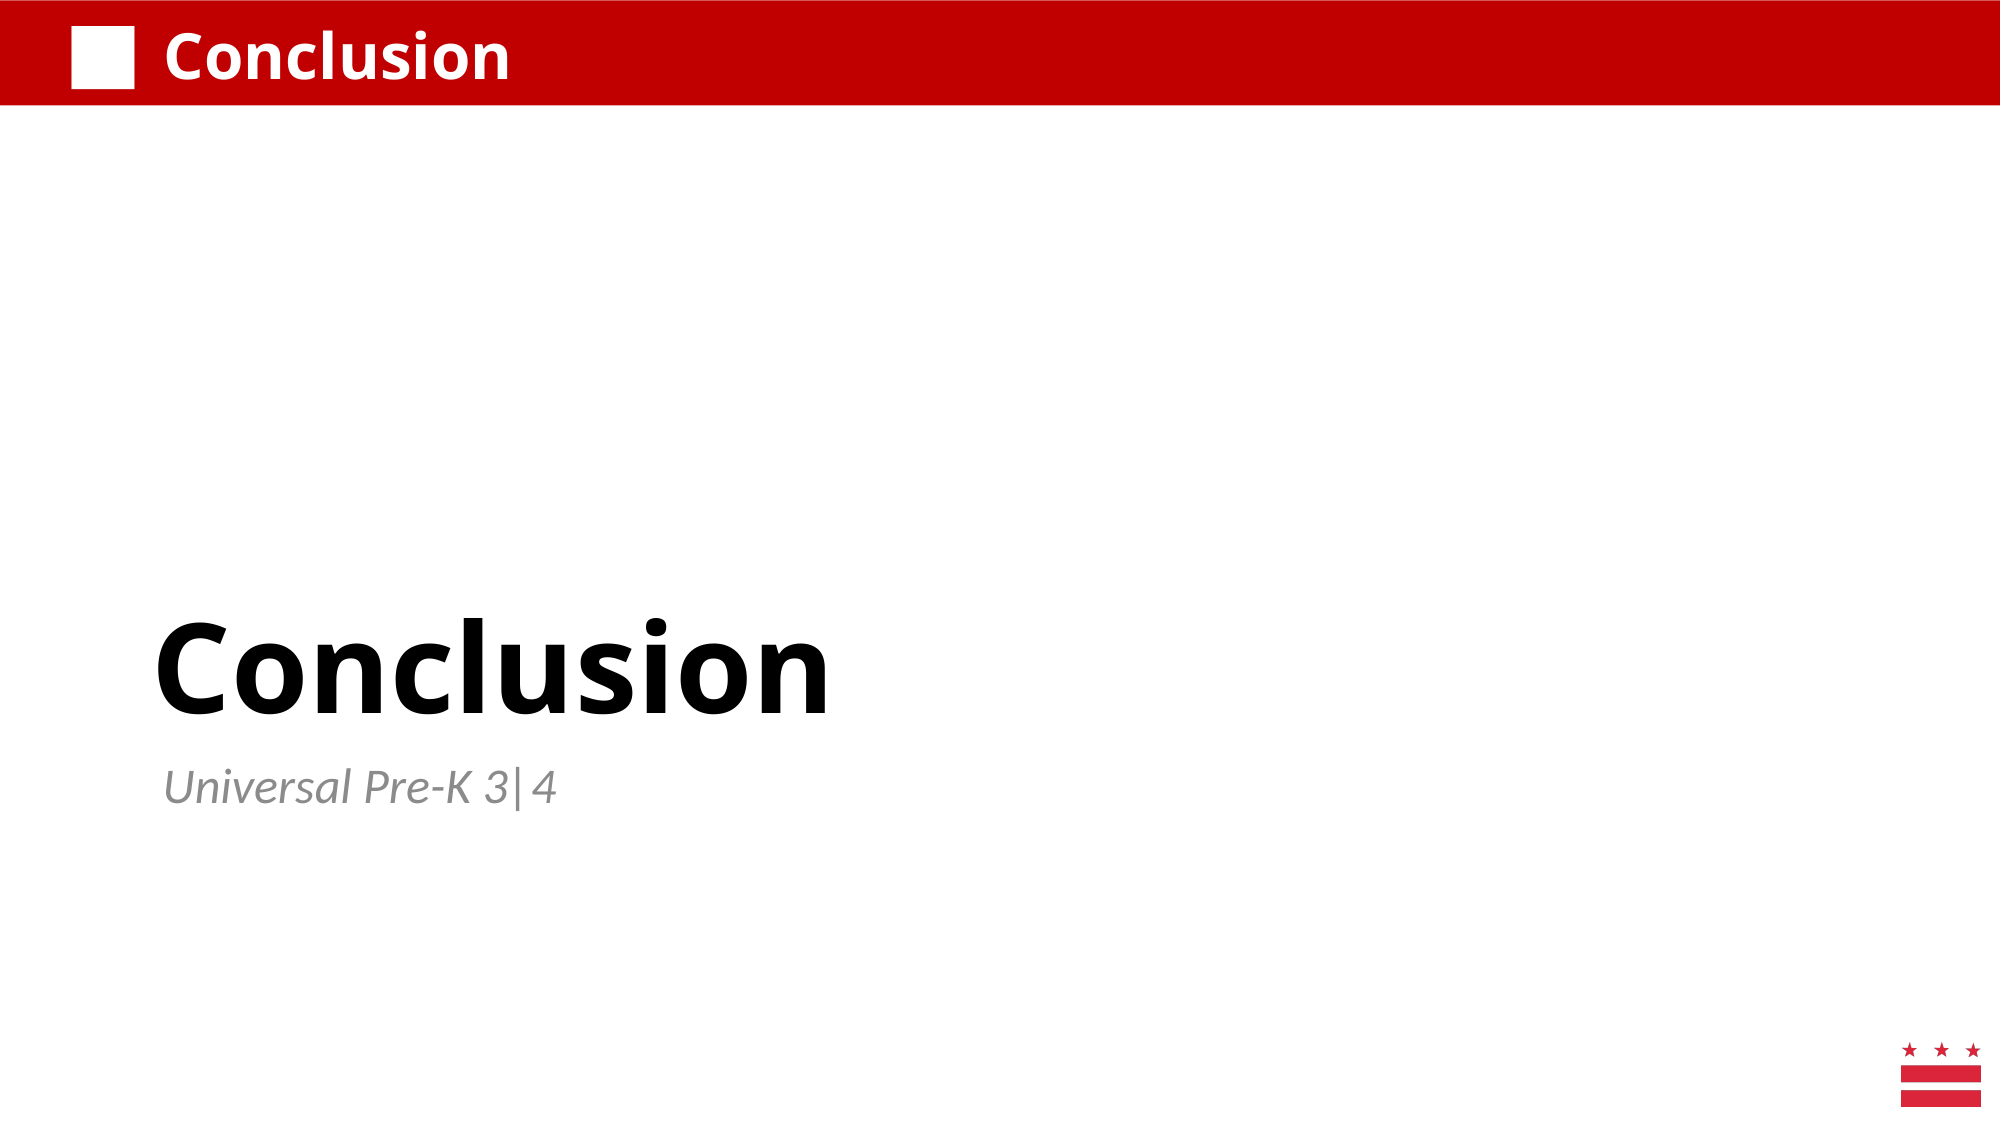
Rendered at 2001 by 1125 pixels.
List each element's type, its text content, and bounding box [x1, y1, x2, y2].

title Conclusion [136, 280, 1862, 749]
picture [1901, 1042, 1981, 1107]
text_box ■ Conclusion [0, 0, 2000, 106]
list Universal Pre-K 3|4 [136, 752, 1862, 999]
